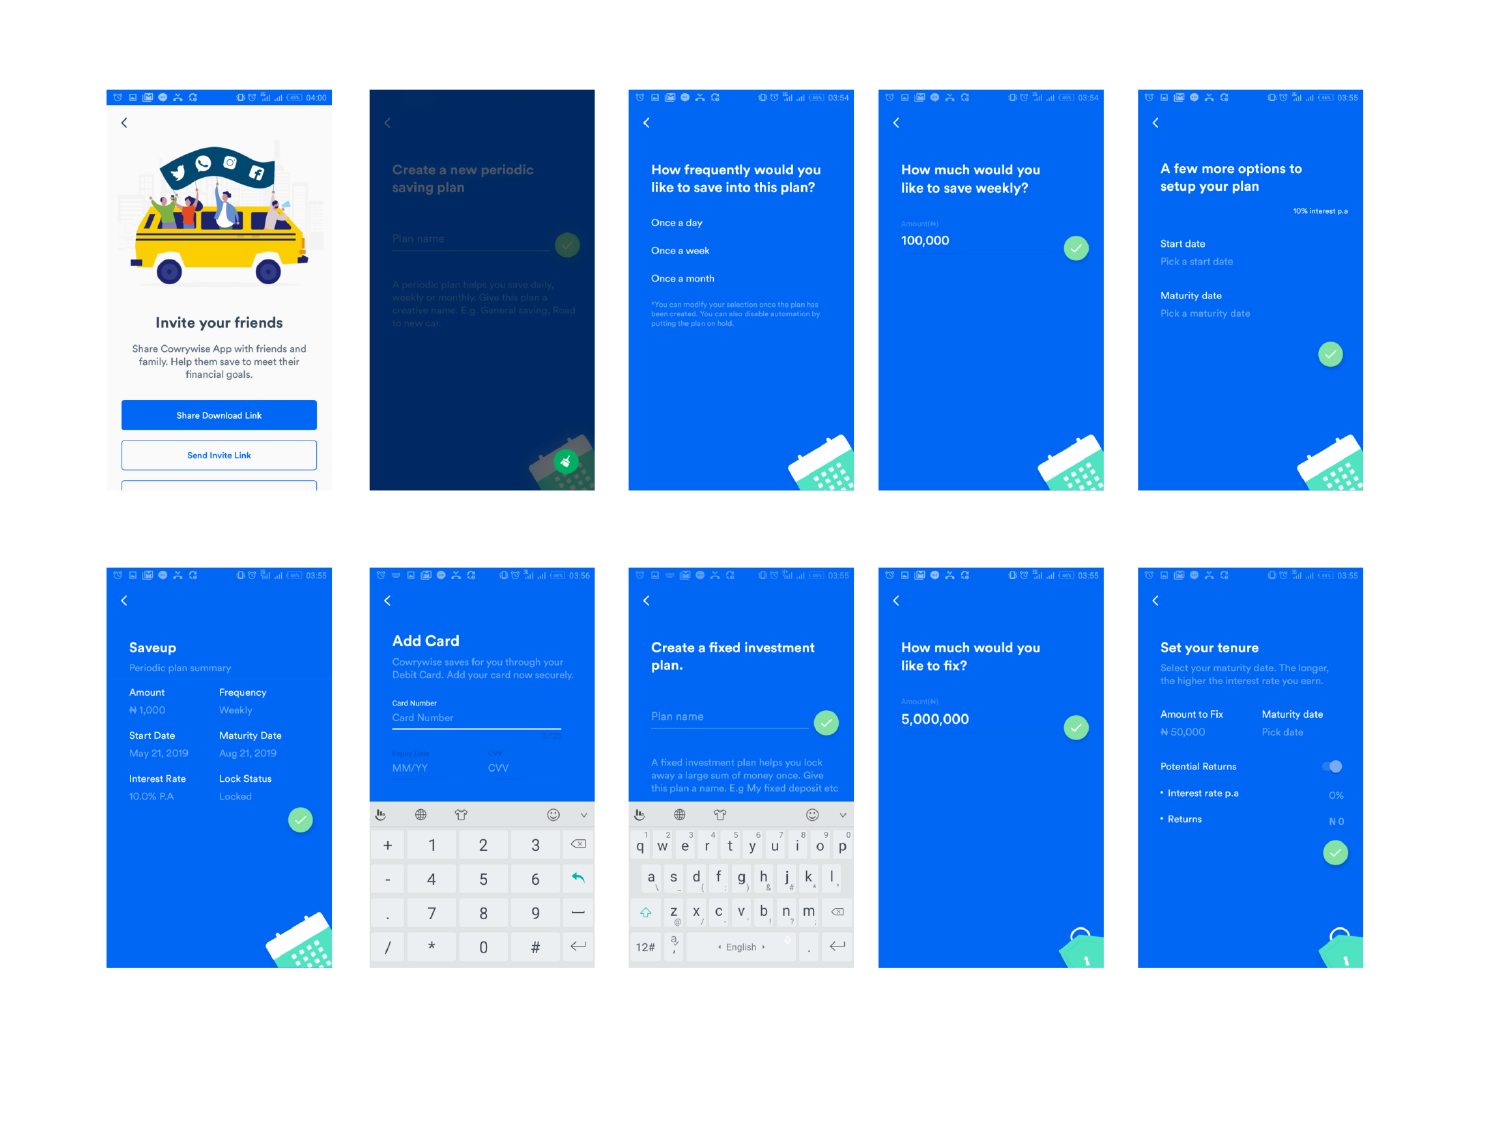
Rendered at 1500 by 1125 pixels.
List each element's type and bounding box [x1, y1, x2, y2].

picture [87, 62, 1431, 1013]
